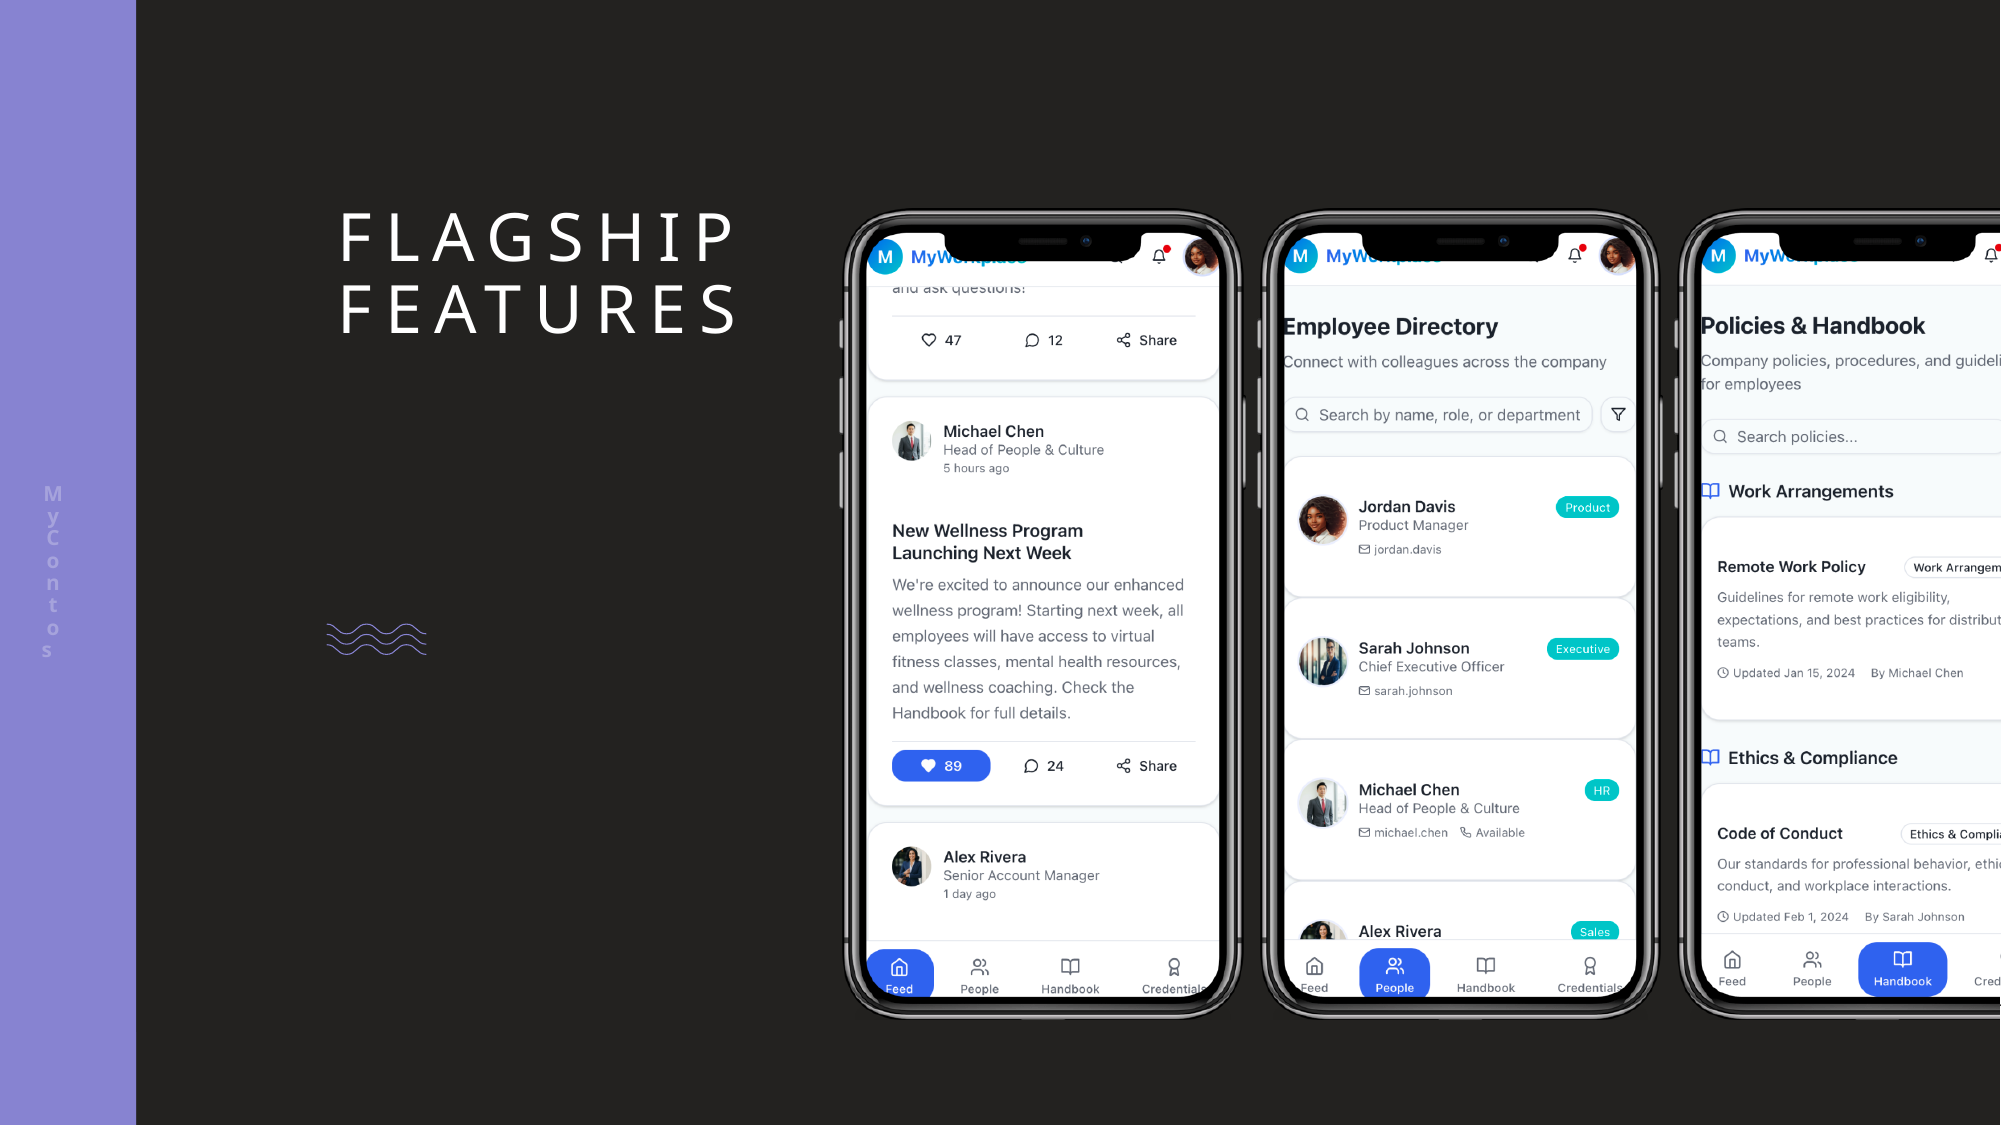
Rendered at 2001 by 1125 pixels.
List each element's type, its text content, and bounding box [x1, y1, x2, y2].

text_box [326, 644, 427, 655]
title FLAGSHIP FEATURES [322, 196, 1000, 384]
picture [839, 208, 1246, 1020]
list MyContoso [18, 169, 113, 976]
text_box [326, 634, 427, 645]
picture [1257, 208, 1663, 1020]
picture [1674, 208, 2001, 1020]
text_box [326, 624, 427, 634]
